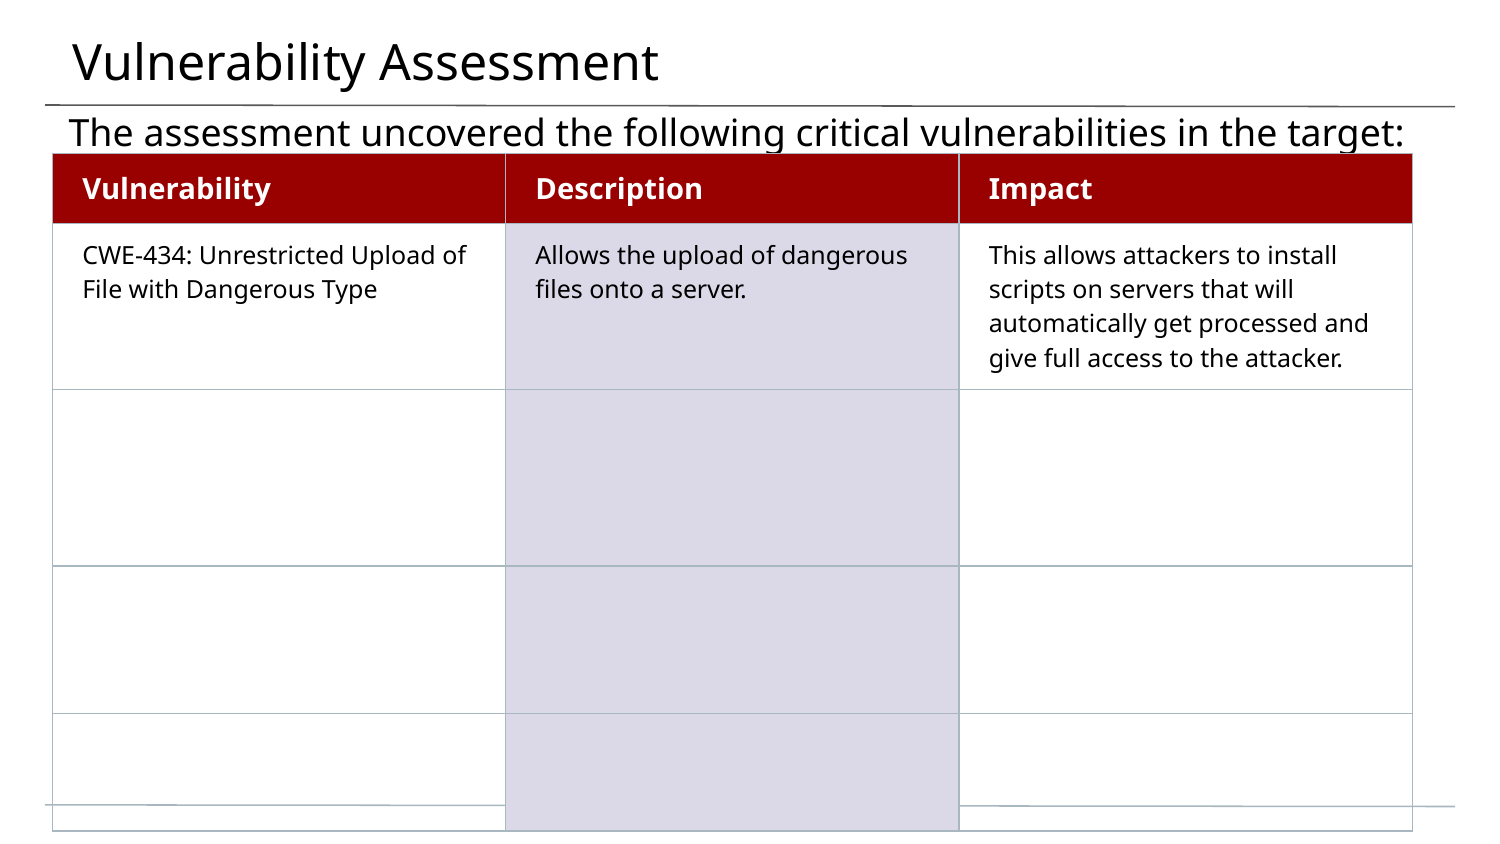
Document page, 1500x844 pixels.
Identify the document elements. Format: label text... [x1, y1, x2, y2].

table_cell [506, 714, 958, 830]
table_header Vulnerability [53, 154, 505, 223]
table_cell [960, 567, 1412, 713]
table_cell CWE-434: Unrestricted Upload of File with Dangerous Type [53, 224, 505, 389]
table_cell [53, 714, 505, 830]
table_cell [960, 390, 1412, 565]
subtitle The assessment uncovered the following critical vulnerabilities in the target: [0, 93, 1494, 154]
table_cell [960, 714, 1412, 830]
table_header Description [506, 154, 958, 223]
title Vulnerability Assessment [0, 0, 1500, 88]
table_cell [53, 567, 505, 713]
table_header Impact [960, 154, 1412, 223]
table_cell This allows attackers to install scripts on servers that will automatically get processed and give full access to the attacker. [960, 224, 1412, 389]
table_cell [53, 390, 505, 565]
table_cell Allows the upload of dangerous files onto a server. [506, 224, 958, 389]
table_cell [506, 567, 958, 713]
table_cell [506, 390, 958, 565]
